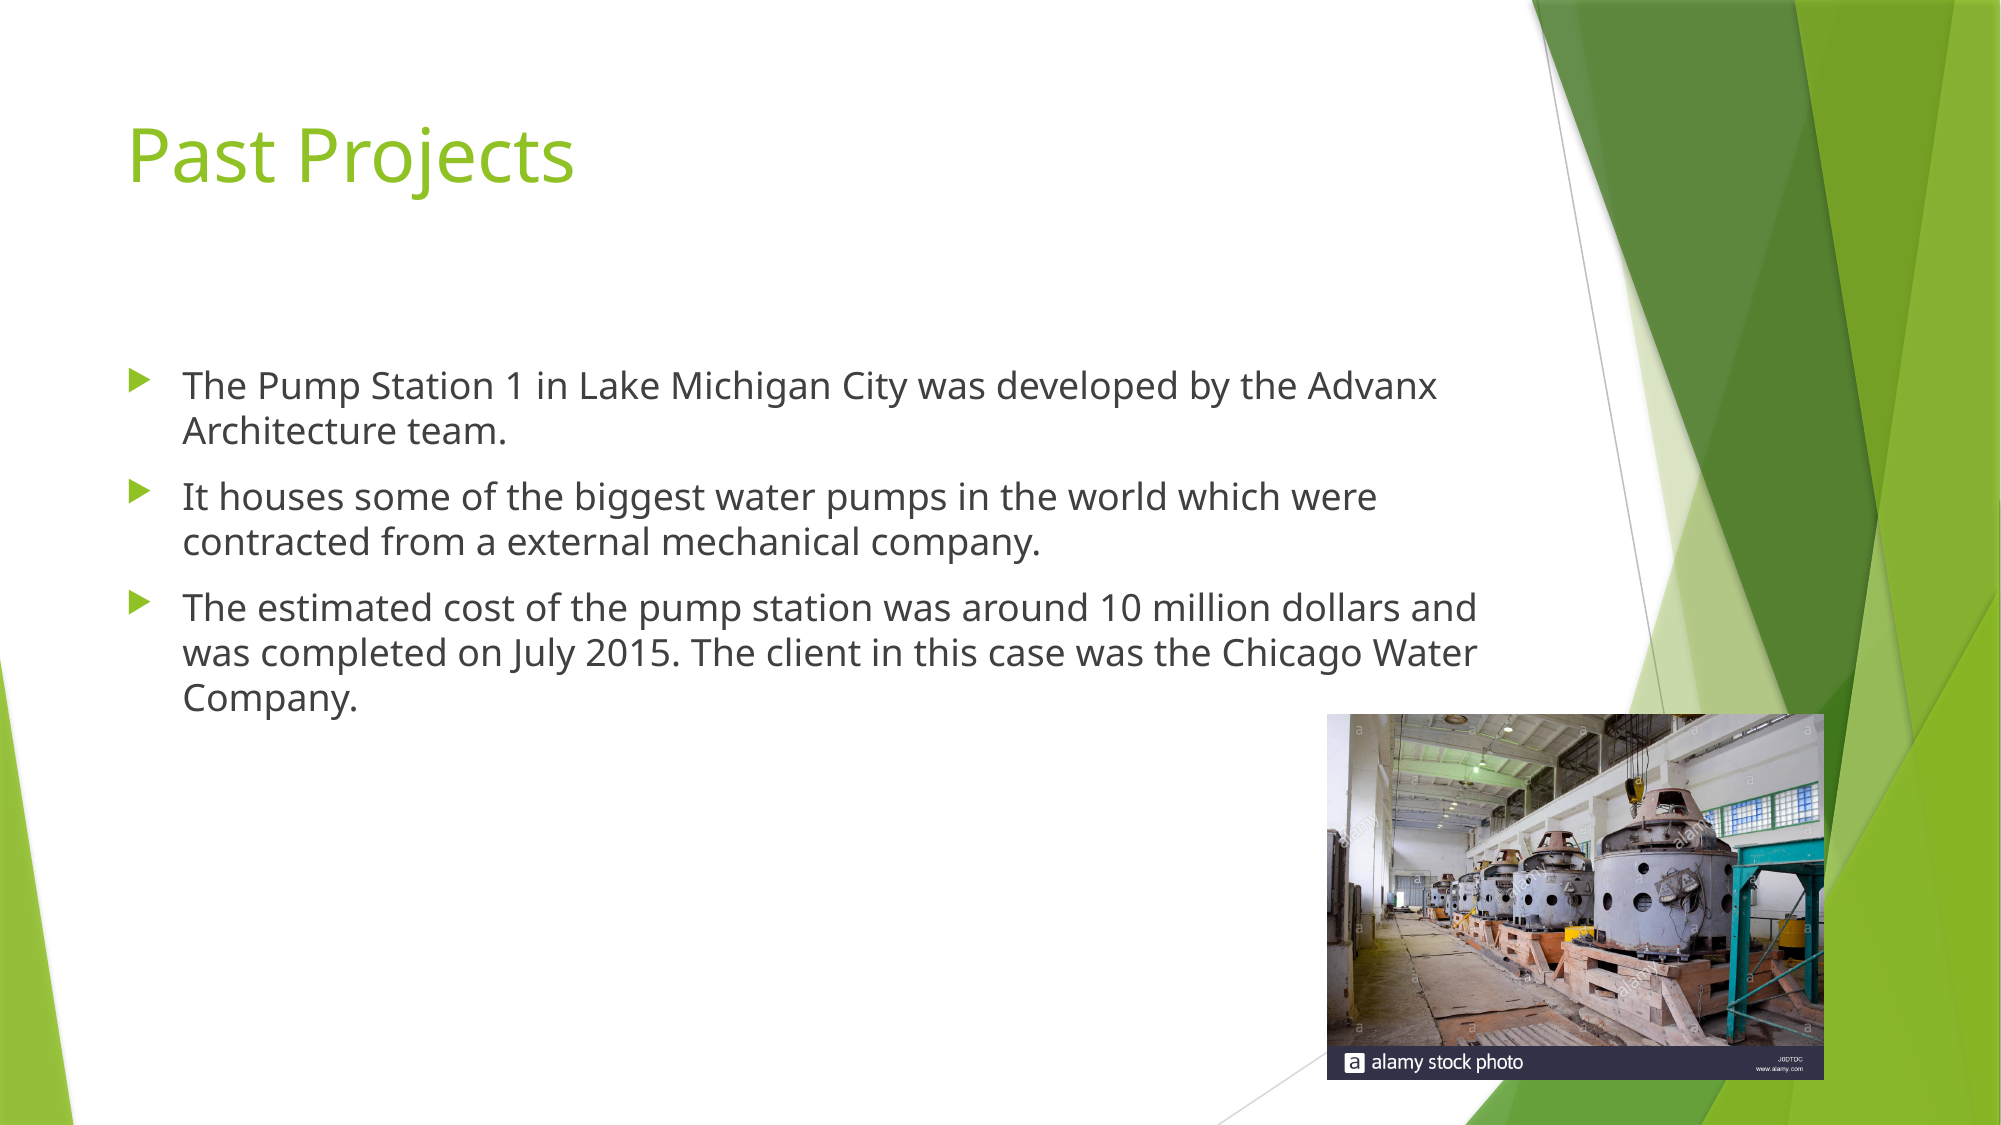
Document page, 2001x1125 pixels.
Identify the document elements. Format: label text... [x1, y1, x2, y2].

title Past Projects [111, 99, 1522, 317]
picture [1326, 713, 1824, 1080]
list The Pump Station 1 in Lake Michigan City was developed by the Advanx Architecture team. It houses some of the biggest water pumps in the world which were contracted from a external mechanical company. The estimated cost of the pump station was around 10 million dollars and was completed on July 2015. The client in this case was the Chicago Water Company. [111, 354, 1522, 992]
